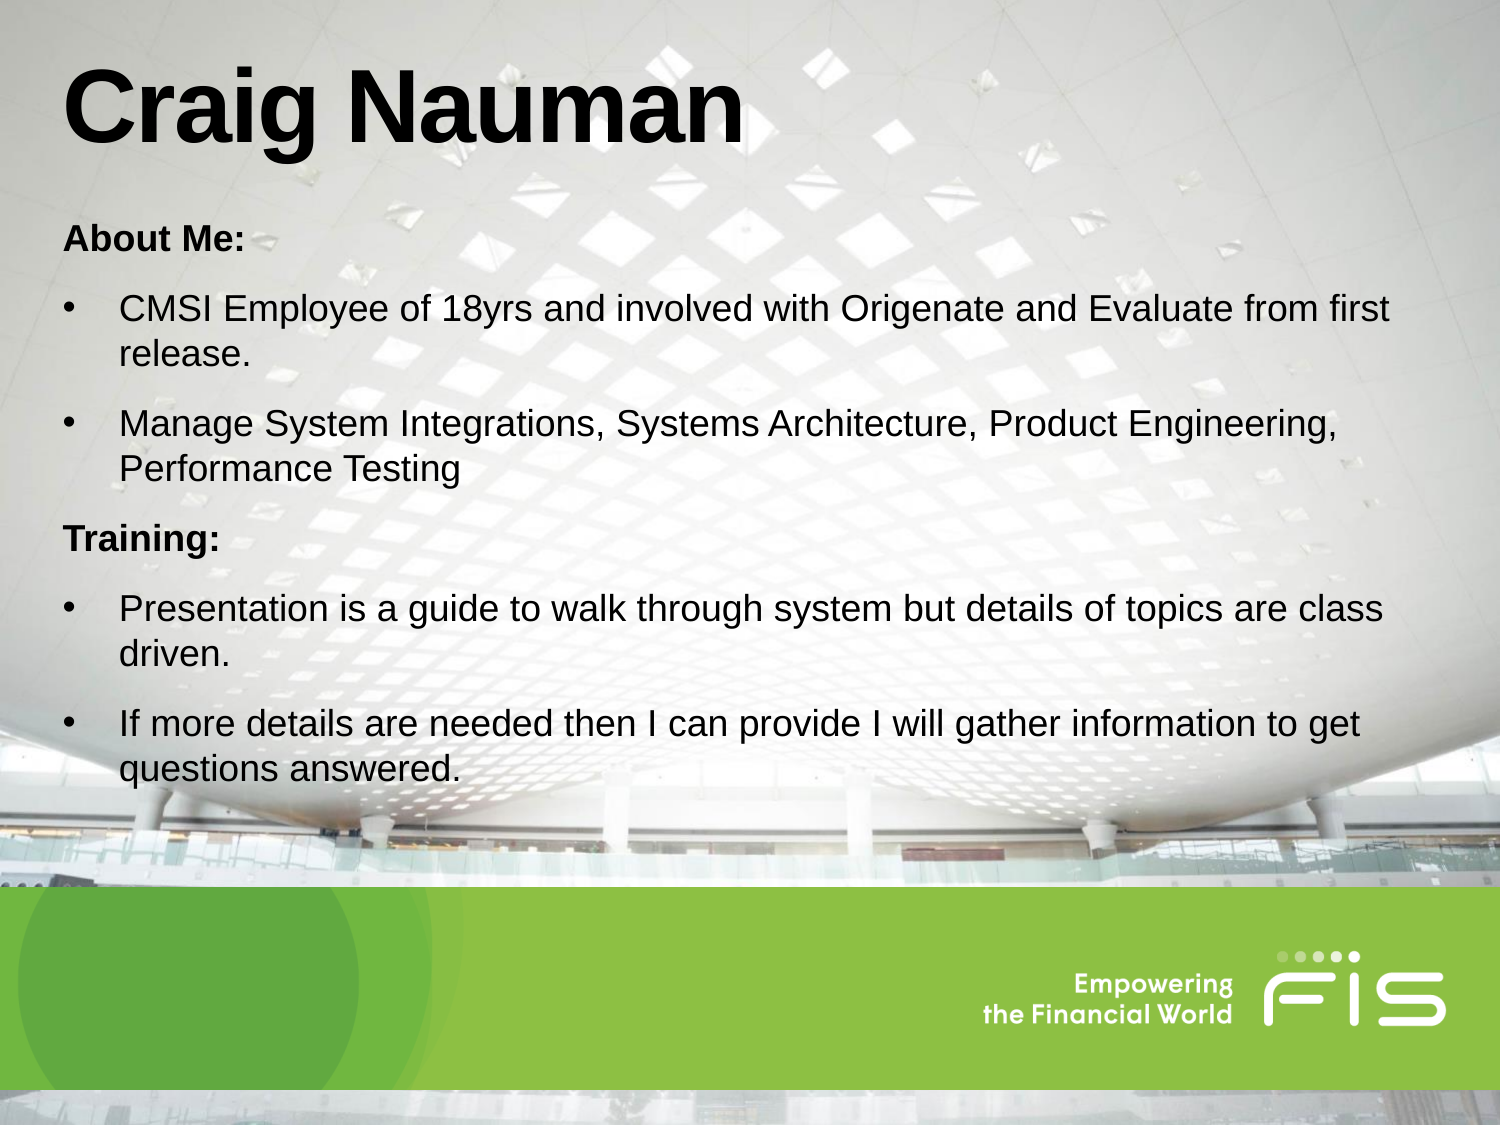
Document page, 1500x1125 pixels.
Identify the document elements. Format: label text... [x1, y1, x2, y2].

title Craig Nauman [62, 55, 1049, 213]
list About Me: CMSI Employee of 18yrs and involved with Origenate and Evaluate from first release. Manage System Integrations, Systems Architecture, Product Engineering, Performance Testing Training: Presentation is a guide to walk through system but details of topics are class driven. If more details are needed then I can provide I will gather information to get questions answered. [62, 213, 1441, 831]
picture [0, 0, 1500, 1125]
